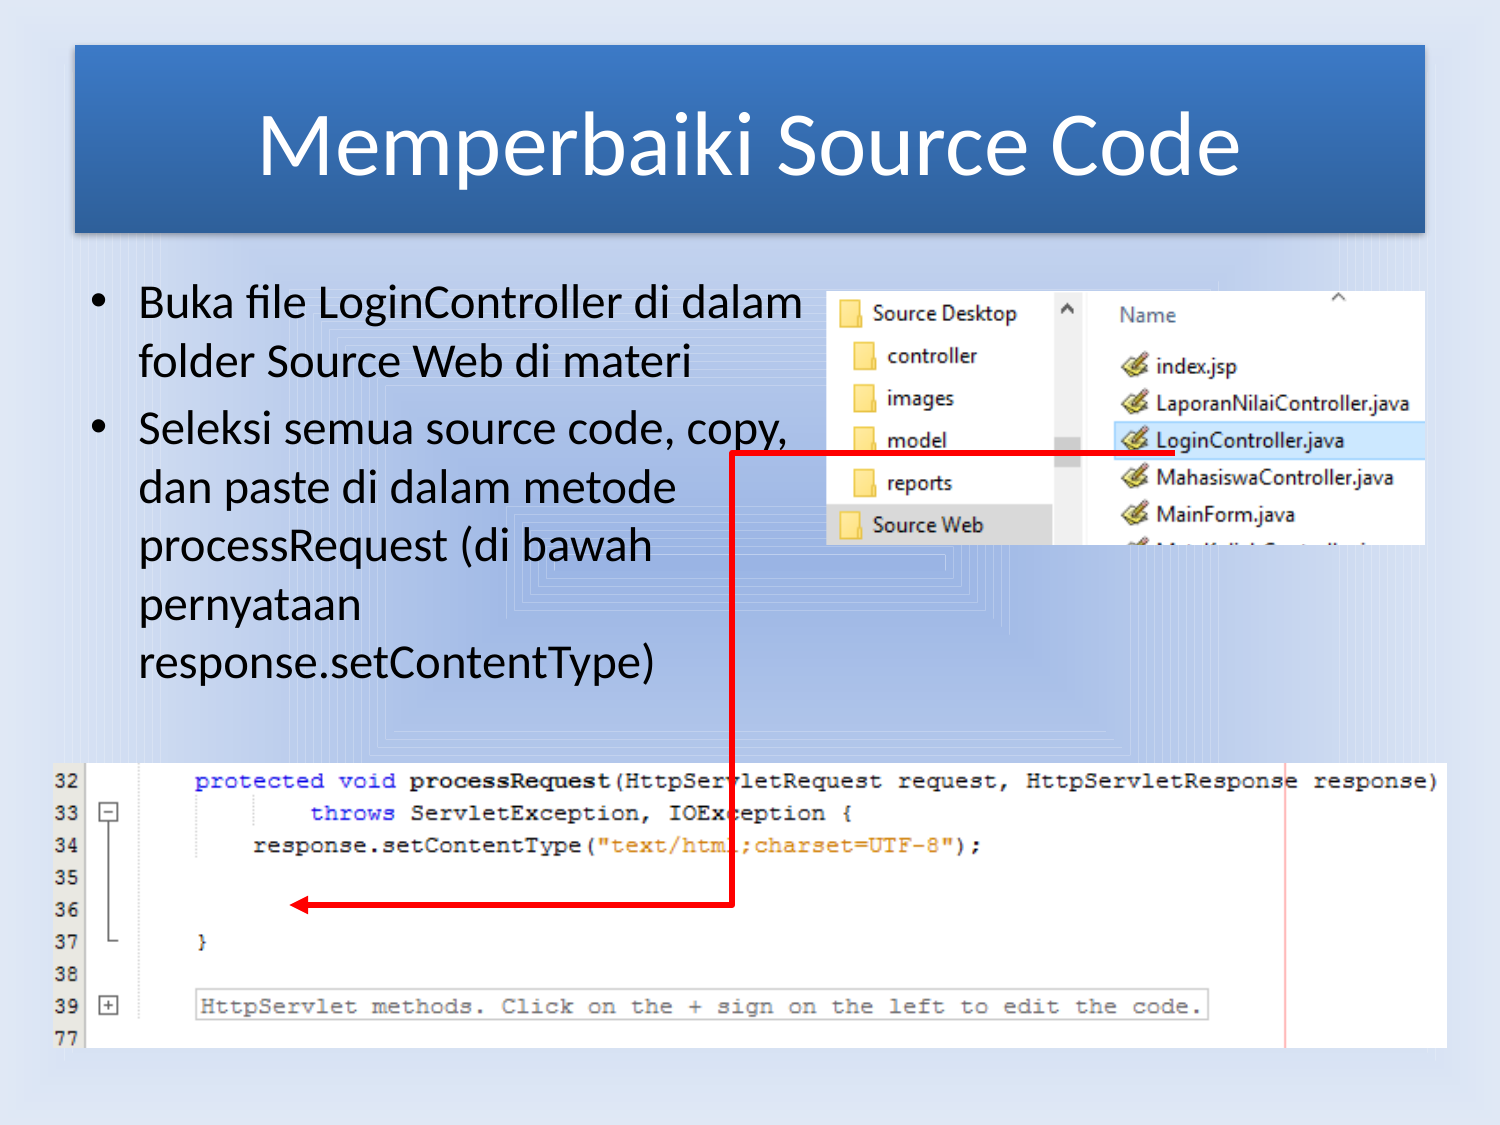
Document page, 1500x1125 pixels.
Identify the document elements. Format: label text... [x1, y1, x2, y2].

picture [52, 762, 1448, 1048]
title Memperbaiki Source Code [75, 45, 1425, 233]
picture [826, 291, 1426, 545]
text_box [288, 452, 1176, 906]
list Buka file LoginController di dalam folder Source Web di materi Seleksi semua source code, copy, dan paste di dalam metode processRequest (di bawah pernyataan response.setContentType) [75, 262, 827, 740]
